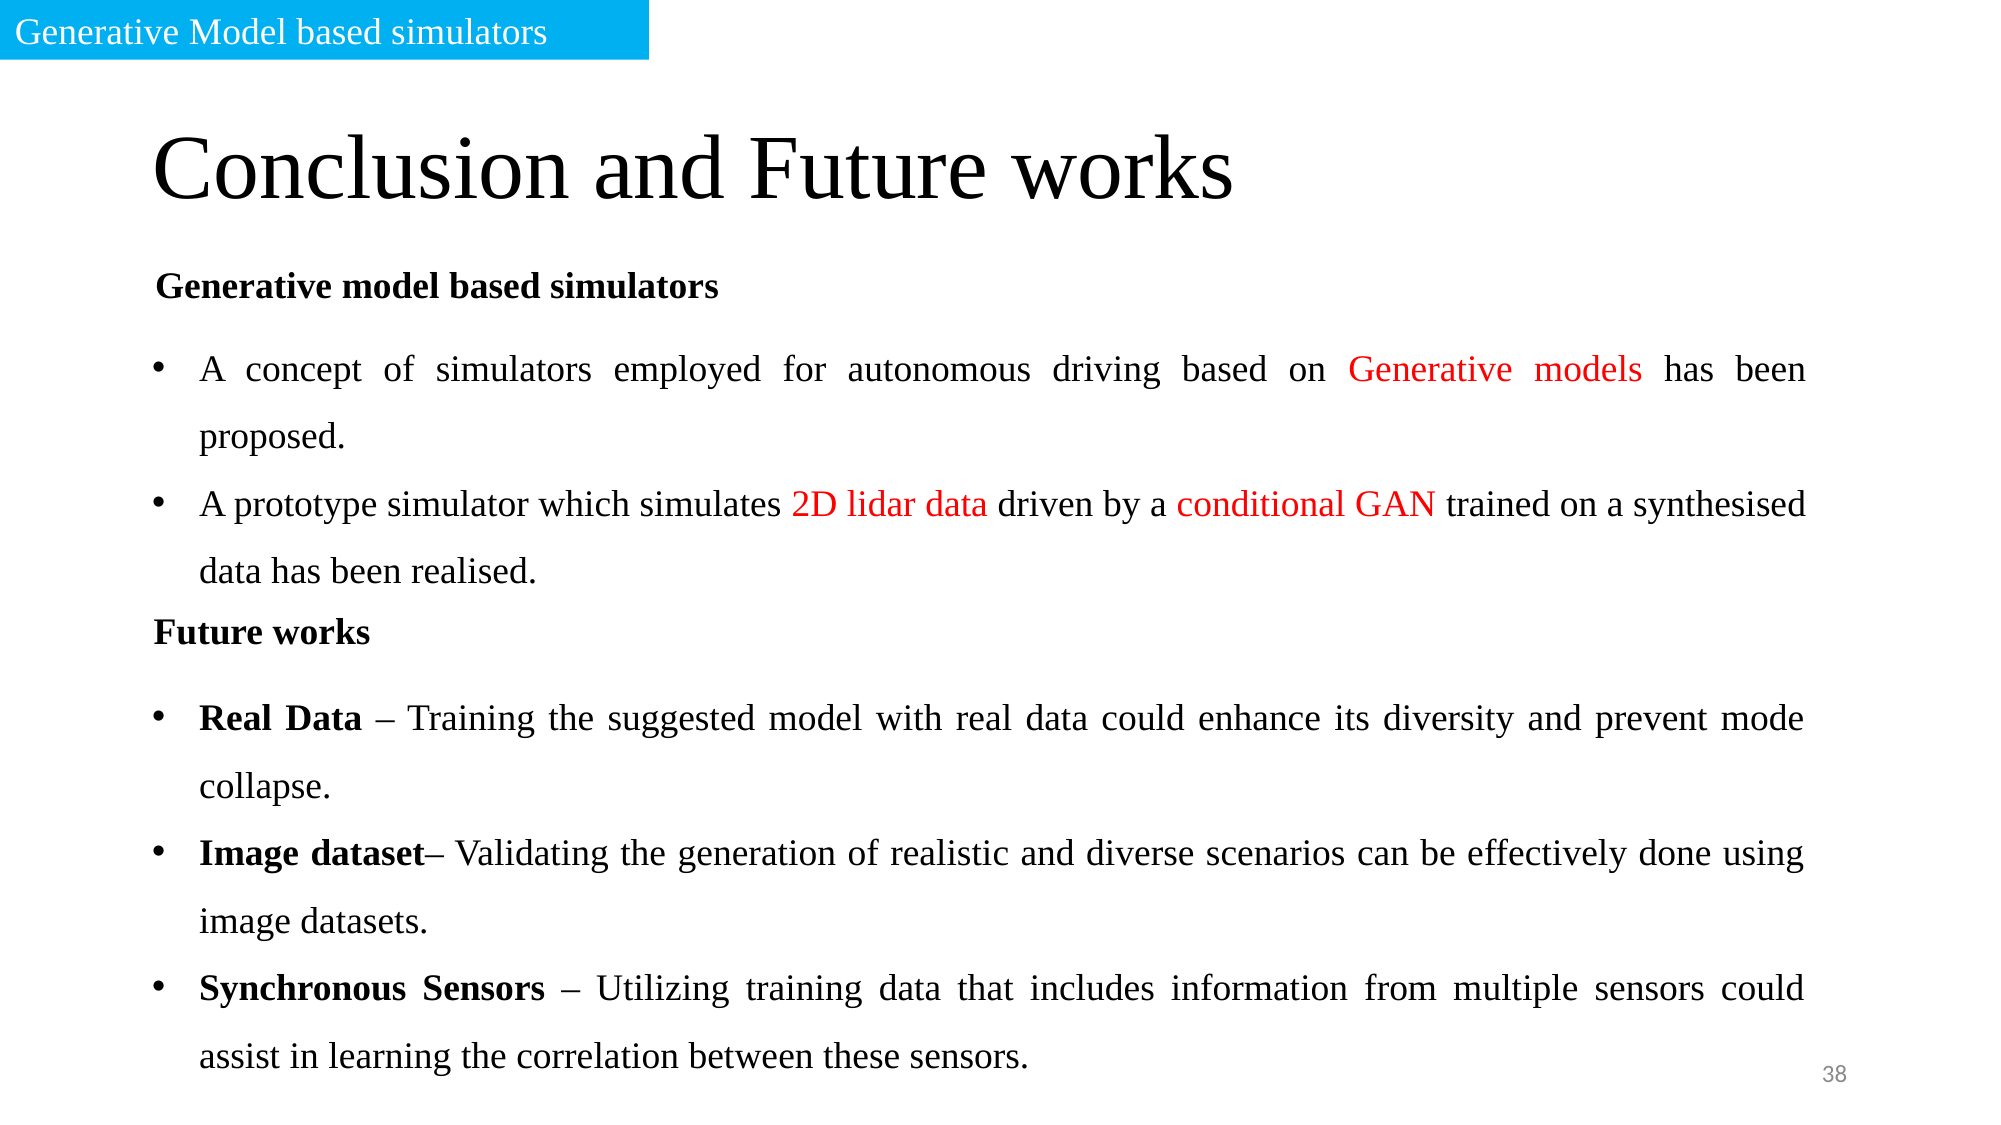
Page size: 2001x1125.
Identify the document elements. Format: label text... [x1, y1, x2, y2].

slide_number 38 [1412, 1042, 1863, 1103]
text_box Future works [138, 599, 386, 659]
text_box A concept of simulators employed for autonomous driving based on Generative models has been proposed. A prototype simulator which simulates 2D lidar data driven by a conditional GAN trained on a synthesised data has been realised. [137, 314, 1822, 599]
text_box Generative Model based simulators [0, 0, 649, 60]
title Conclusion and Future works [137, 59, 1863, 278]
text_box Generative model based simulators [140, 253, 735, 314]
text_box Real Data – Training the suggested model with real data could enhance its diversity and prevent mode collapse. Image dataset– Validating the generation of realistic and diverse scenarios can be effectively done using image datasets. Synchronous Sensors – Utilizing training data that includes information from multiple sensors could assist in learning the correlation between these sensors. [137, 663, 1822, 1084]
